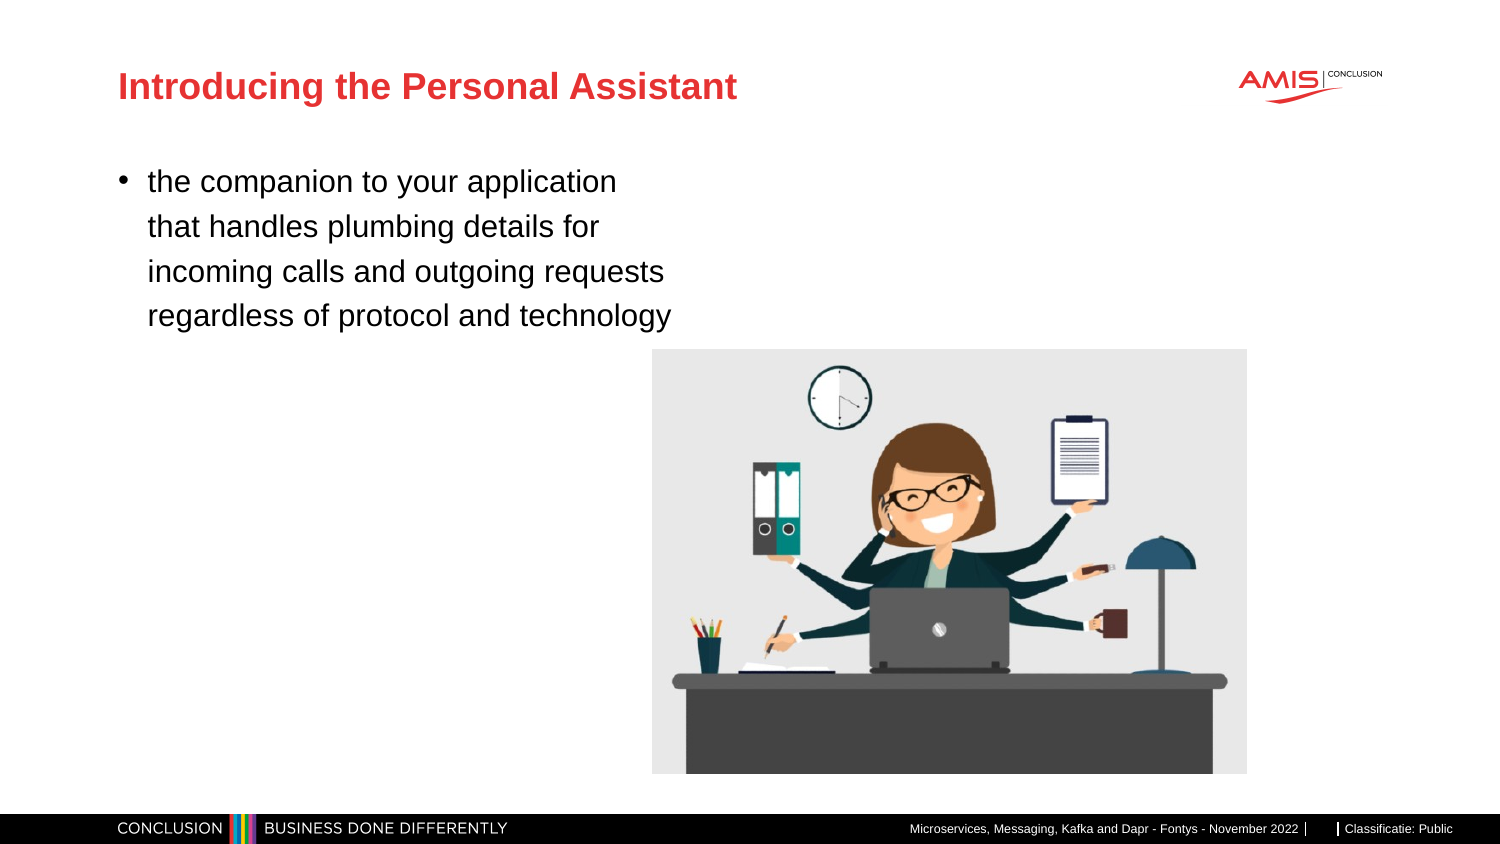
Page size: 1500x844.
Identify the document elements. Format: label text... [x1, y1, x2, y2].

picture [1205, 59, 1388, 106]
picture [0, 814, 236, 844]
title Introducing the Personal Assistant [118, 47, 1205, 130]
picture [239, 814, 1500, 844]
footer Microservices, Messaging, Kafka and Dapr - Fontys - November 2022 [814, 820, 1299, 839]
list the companion to your application that handles plumbing details for incoming calls and outgoing requests regardless of protocol and technology [118, 153, 1205, 774]
picture [652, 349, 1247, 774]
